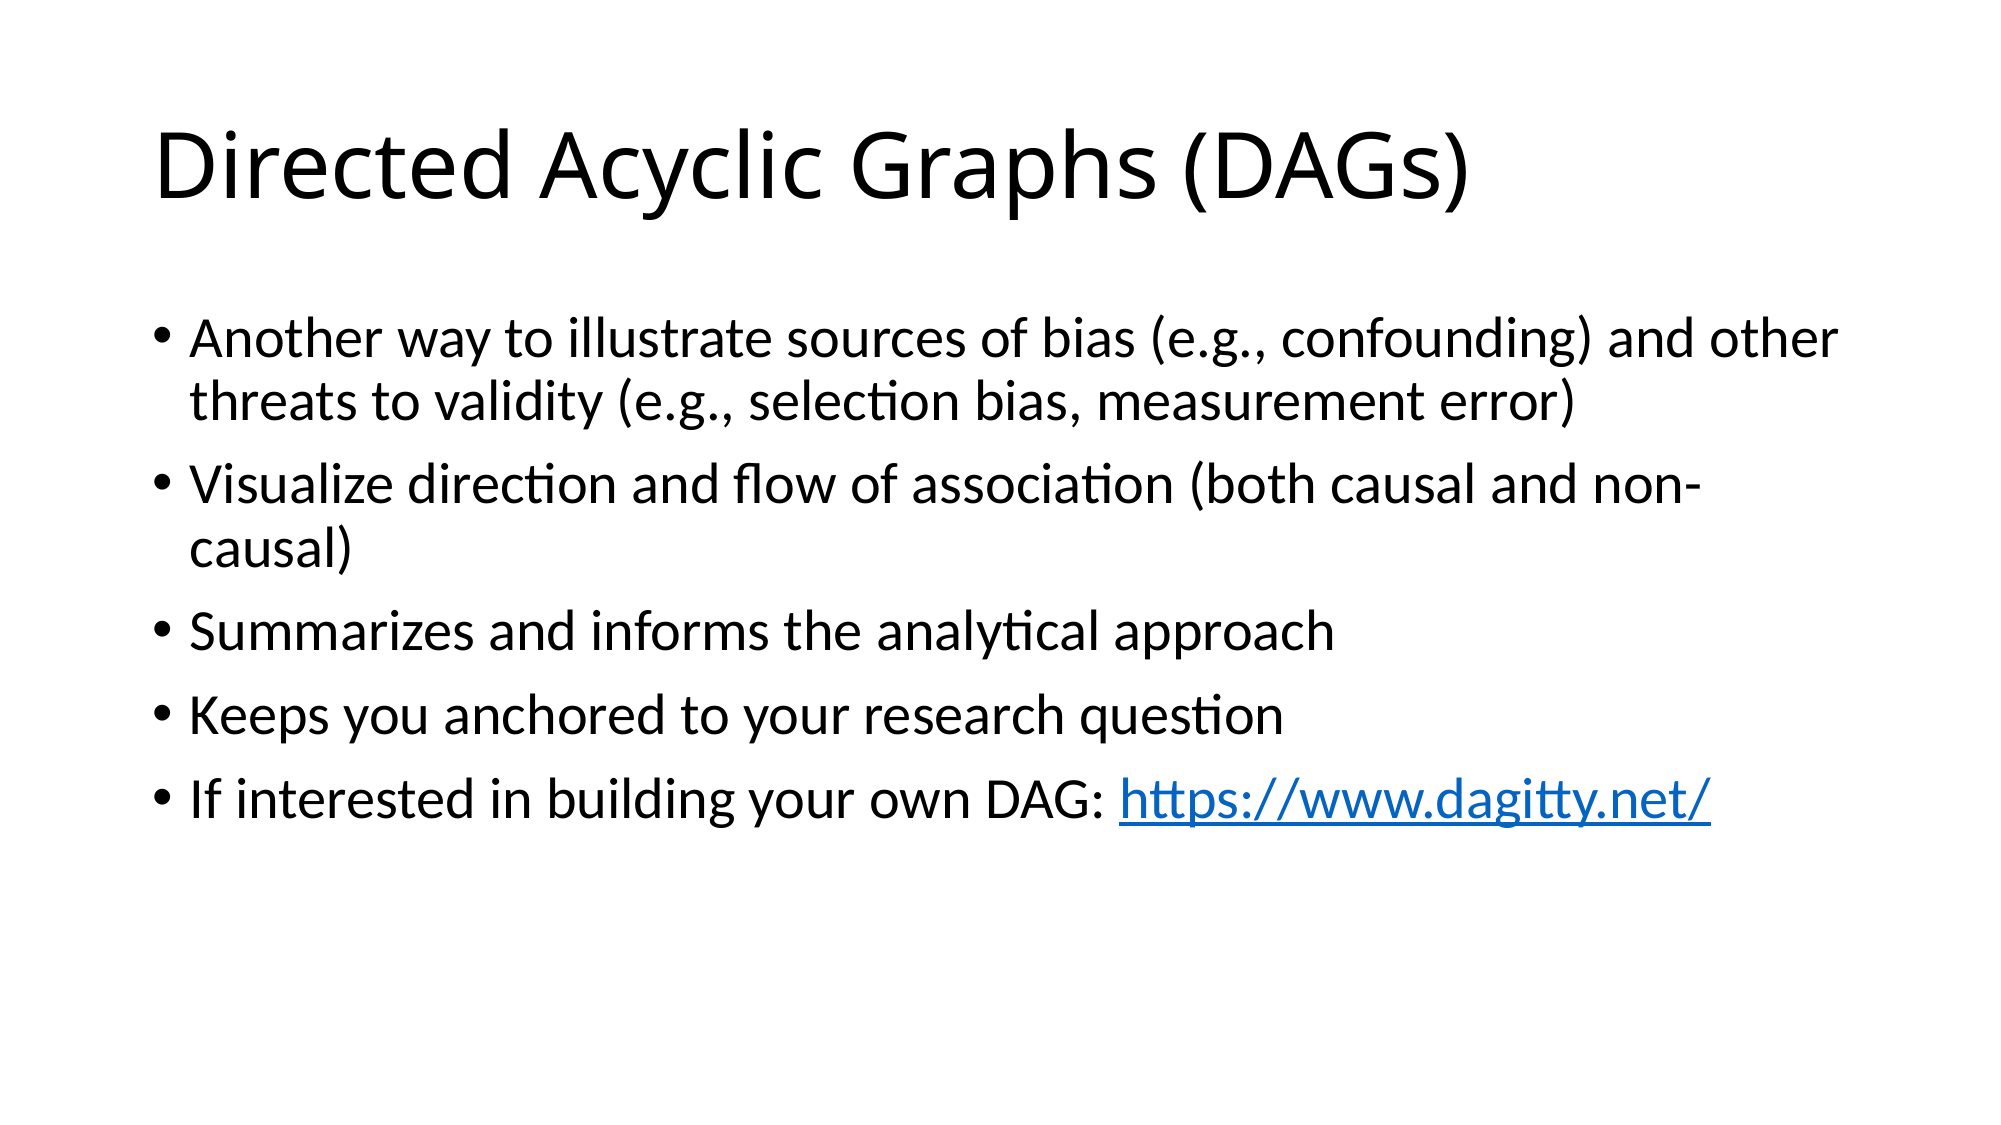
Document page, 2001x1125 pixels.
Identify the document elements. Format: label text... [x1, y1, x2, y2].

title Directed Acyclic Graphs (DAGs) [137, 59, 1863, 278]
list Another way to illustrate sources of bias (e.g., confounding) and other threats to validity (e.g., selection bias, measurement error) Visualize direction and flow of association (both causal and non-causal) Summarizes and informs the analytical approach Keeps you anchored to your research question If interested in building your own DAG: https://www.dagitty.net/ [137, 299, 1863, 1014]
